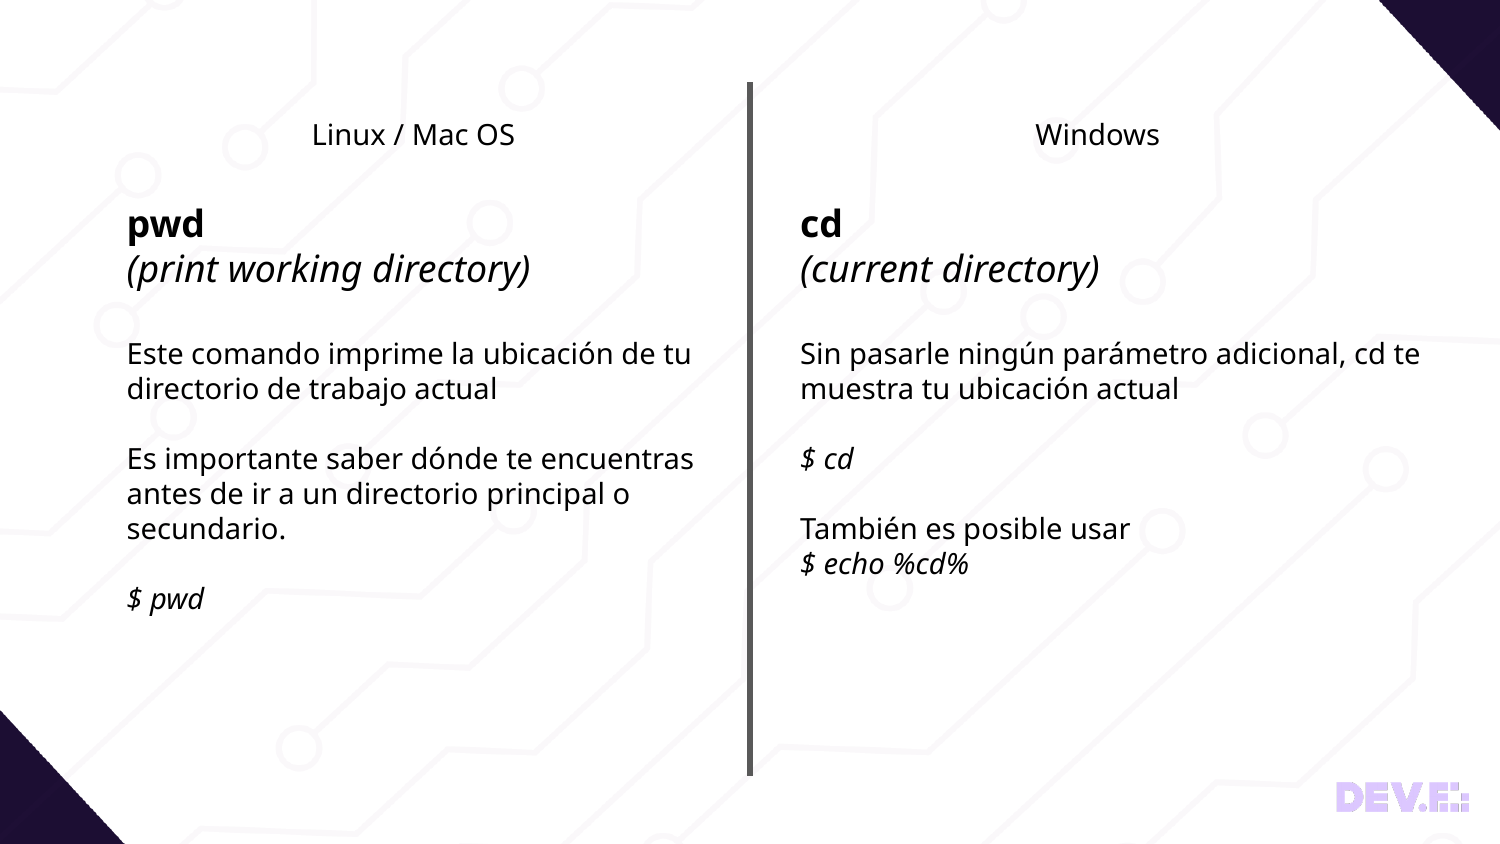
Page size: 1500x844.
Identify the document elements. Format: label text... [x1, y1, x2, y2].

text_box Windows [796, 101, 1400, 186]
text_box Linux / Mac OS [111, 101, 716, 186]
text_box cd (current directory) Sin pasarle ningún parámetro adicional, cd te muestra tu ubicación actual $ cd También es posible usar $ echo %cd% [785, 185, 1465, 776]
text_box pwd (print working directory) Este comando imprime la ubicación de tu directorio de trabajo actual Es importante saber dónde te encuentras antes de ir a un directorio principal o secundario. $ pwd [111, 185, 735, 776]
picture [0, 0, 1500, 844]
